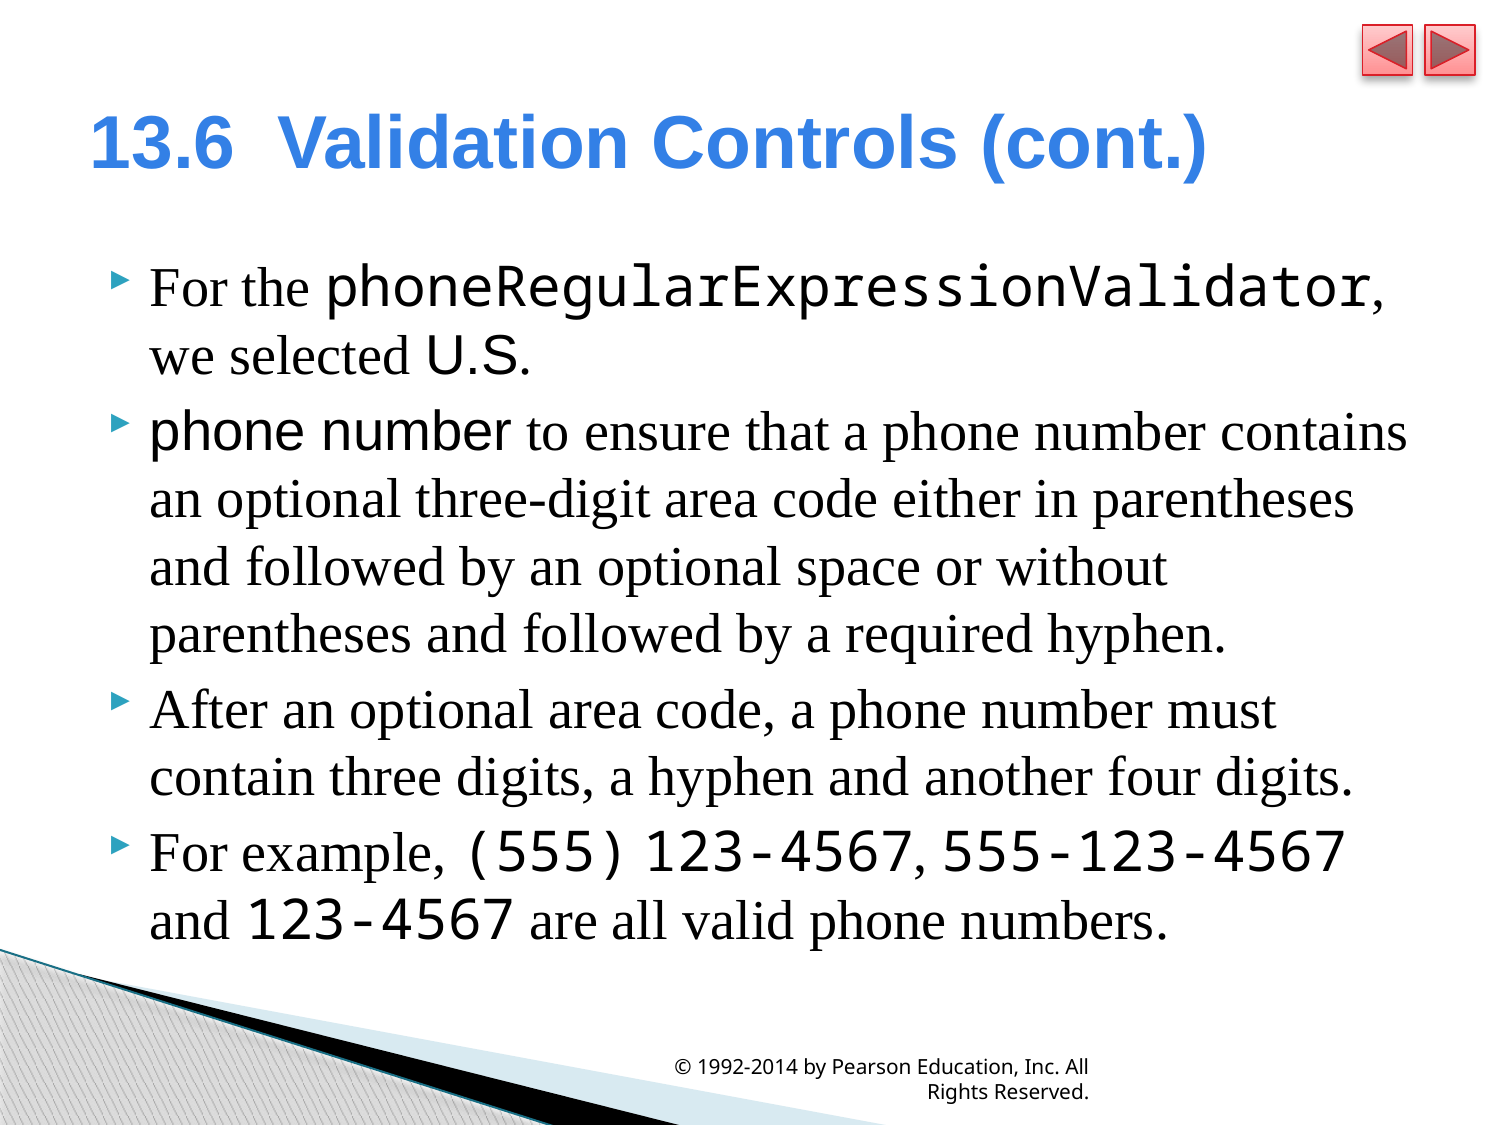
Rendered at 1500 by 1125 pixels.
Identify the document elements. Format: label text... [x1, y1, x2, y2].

title 13.6 Validation Controls (cont.) [75, 45, 1425, 233]
list For the phoneRegularExpressionValidator, we selected U.S. phone number to ensure that a phone number contains an optional three-digit area code either in parentheses and followed by an optional space or without parentheses and followed by a required hyphen. After an optional area code, a phone number must contain three digits, a hyphen and another four digits. For example, (555) 123-4567, 555-123-4567 and 123-4567 are all valid phone numbers. [75, 242, 1425, 986]
footer © 1992-2014 by Pearson Education, Inc. All Rights Reserved. [650, 1051, 1105, 1112]
